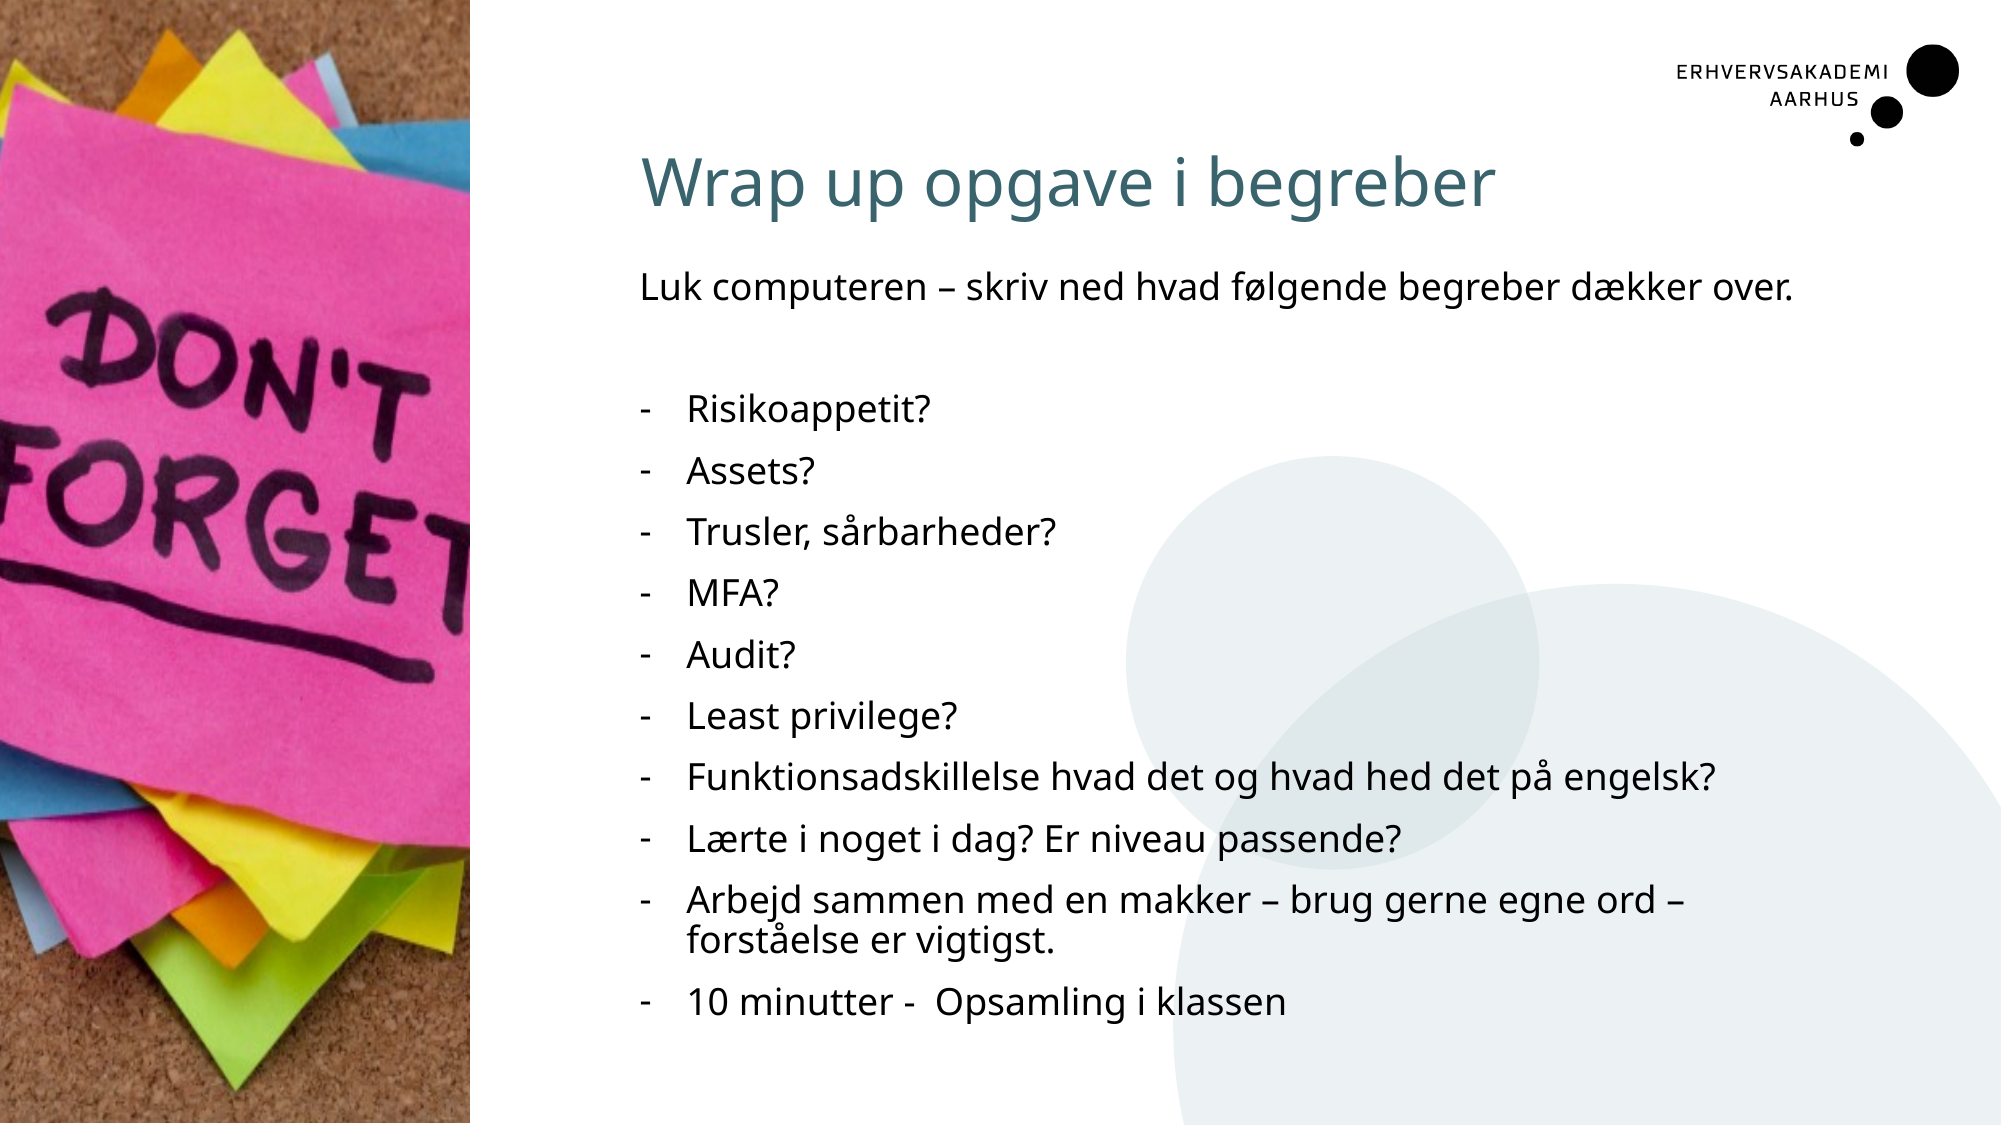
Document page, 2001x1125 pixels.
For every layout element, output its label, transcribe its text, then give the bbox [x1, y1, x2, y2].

picture [1666, 38, 1965, 109]
title Wrap up opgave i begreber [626, 109, 2000, 261]
picture [0, 0, 470, 1124]
list Luk computeren – skriv ned hvad følgende begreber dækker over. Risikoappetit? Assets? Trusler, sårbarheder? MFA? Audit? Least privilege? Funktionsadskillelse hvad det og hvad hed det på engelsk? Lærte i noget i dag? Er niveau passende? Arbejd sammen med en makker – brug gerne egne ord – forståelse er vigtigst. 10 minutter - Opsamling i klassen [624, 260, 1861, 983]
